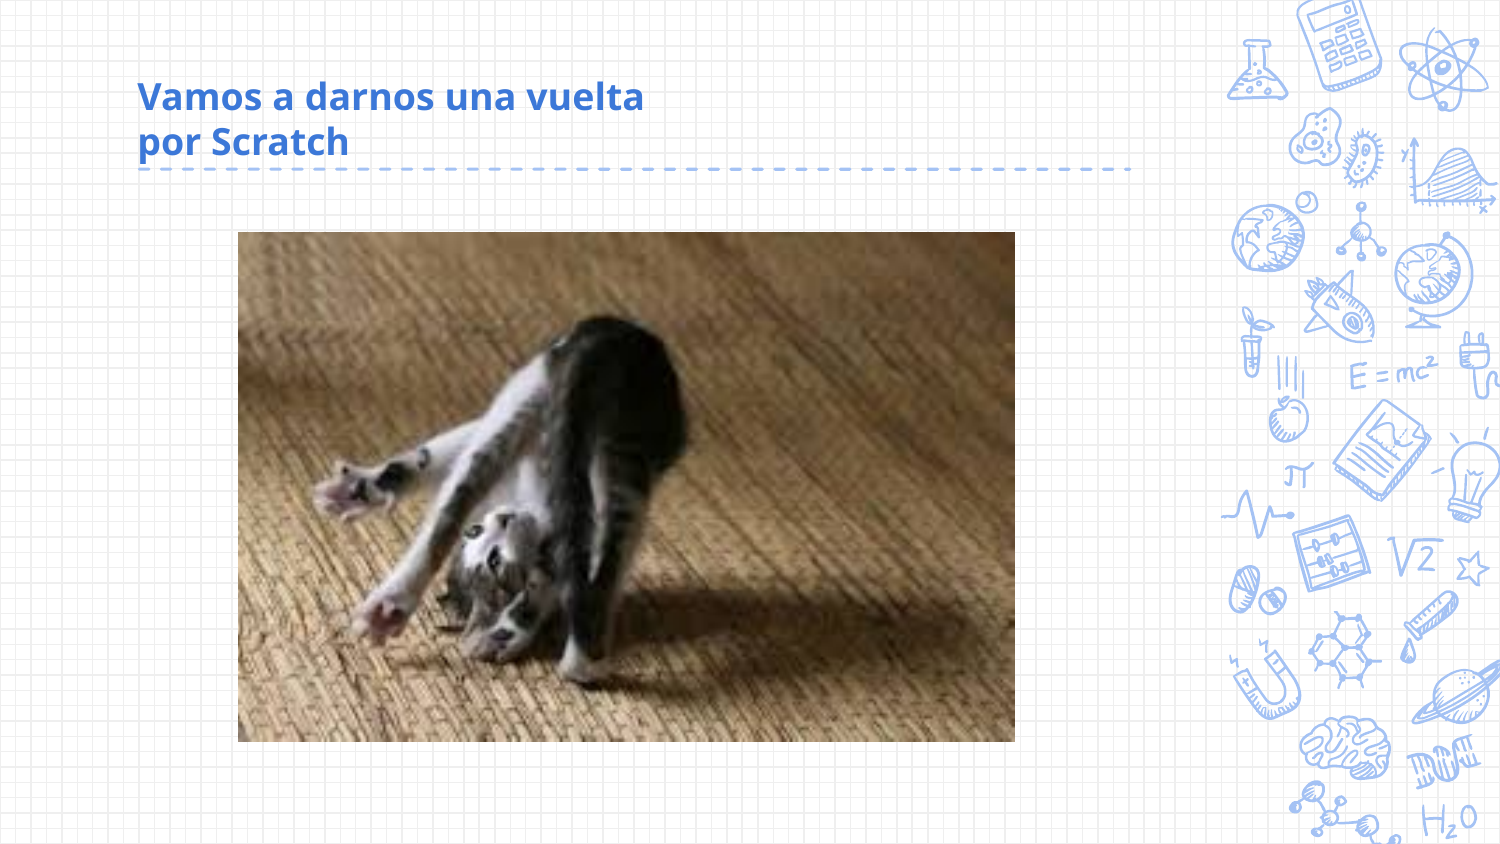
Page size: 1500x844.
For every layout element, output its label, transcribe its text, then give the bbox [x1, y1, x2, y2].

text_box Vamos a darnos una vuelta por Scratch [122, 36, 1130, 178]
picture [238, 232, 1015, 742]
